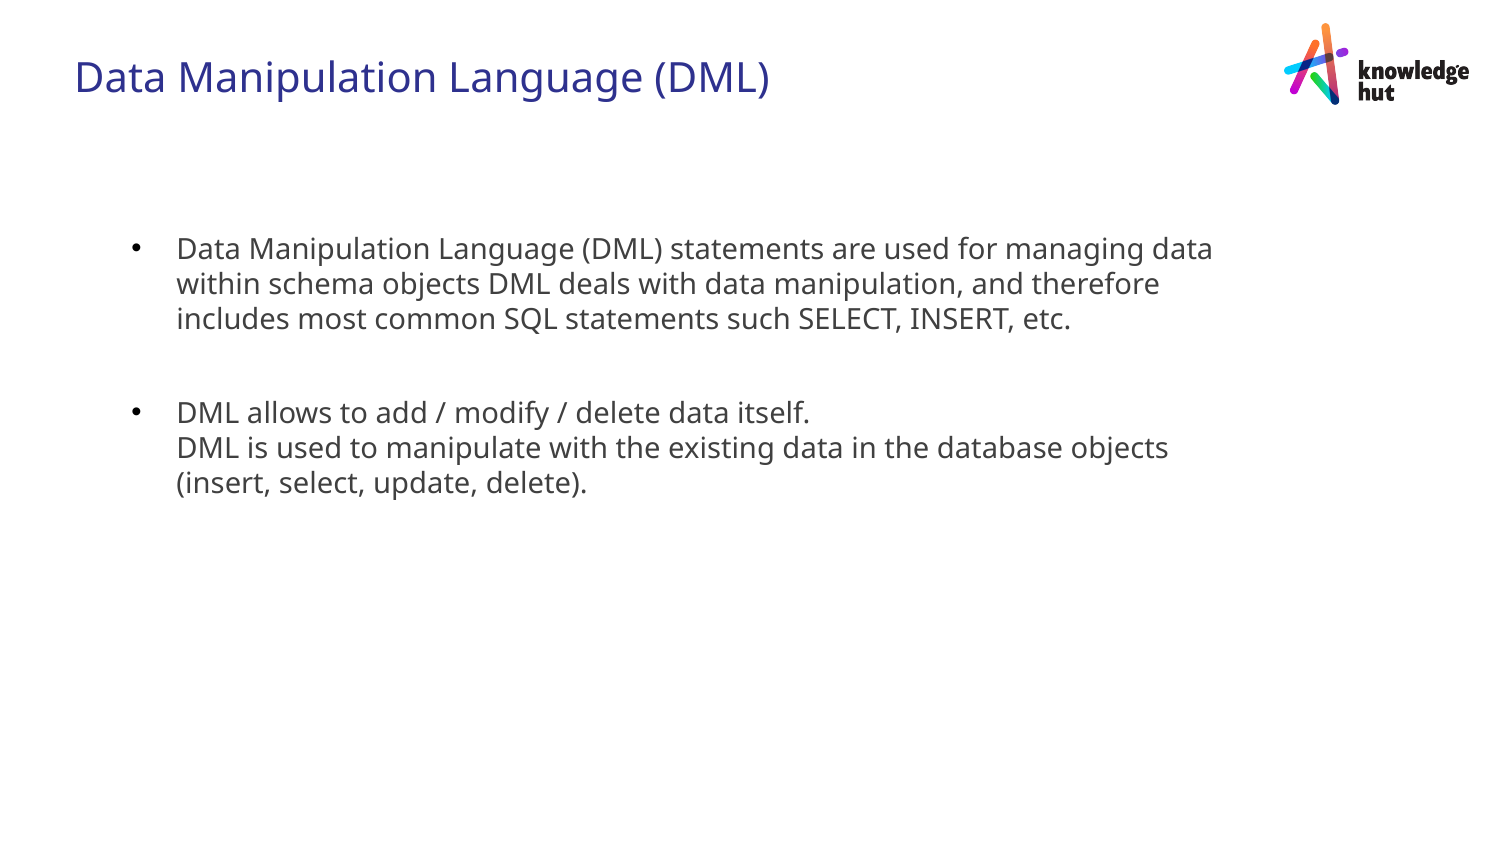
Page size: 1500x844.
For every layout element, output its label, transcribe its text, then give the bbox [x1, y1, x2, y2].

text_box Data Manipulation Language (DML) [59, 42, 802, 108]
picture [1284, 23, 1469, 105]
text_box Data Manipulation Language (DML) statements are used for managing data within schema objects DML deals with data manipulation, and therefore includes most common SQL statements such SELECT, INSERT, etc. DML allows to add / modify / delete data itself. DML is used to manipulate with the existing data in the database objects (insert, select, update, delete). [116, 222, 1254, 507]
